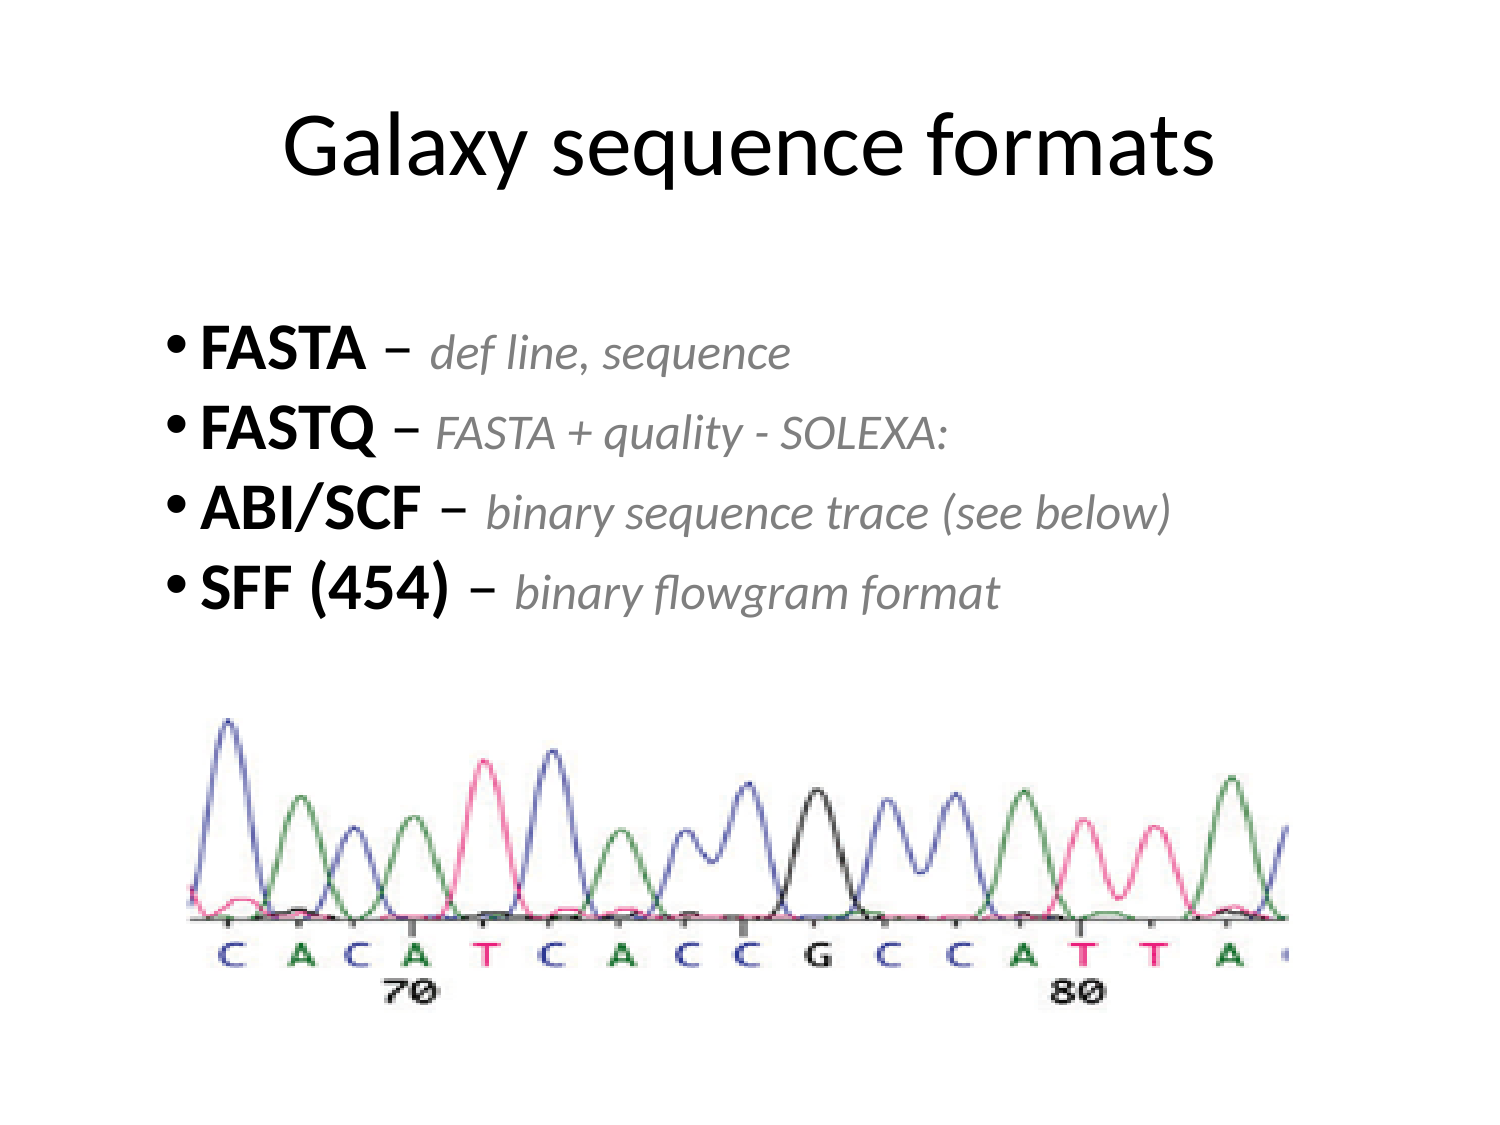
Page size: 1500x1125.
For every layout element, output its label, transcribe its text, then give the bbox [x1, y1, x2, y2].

text_box Galaxy sequence formats [74, 45, 1425, 233]
picture [137, 678, 1351, 1038]
text_box FASTA – def line, sequence FASTQ – FASTA + quality - SOLEXA: ABI/SCF – binary sequence trace (see below) SFF (454) – binary flowgram format [150, 295, 1362, 675]
